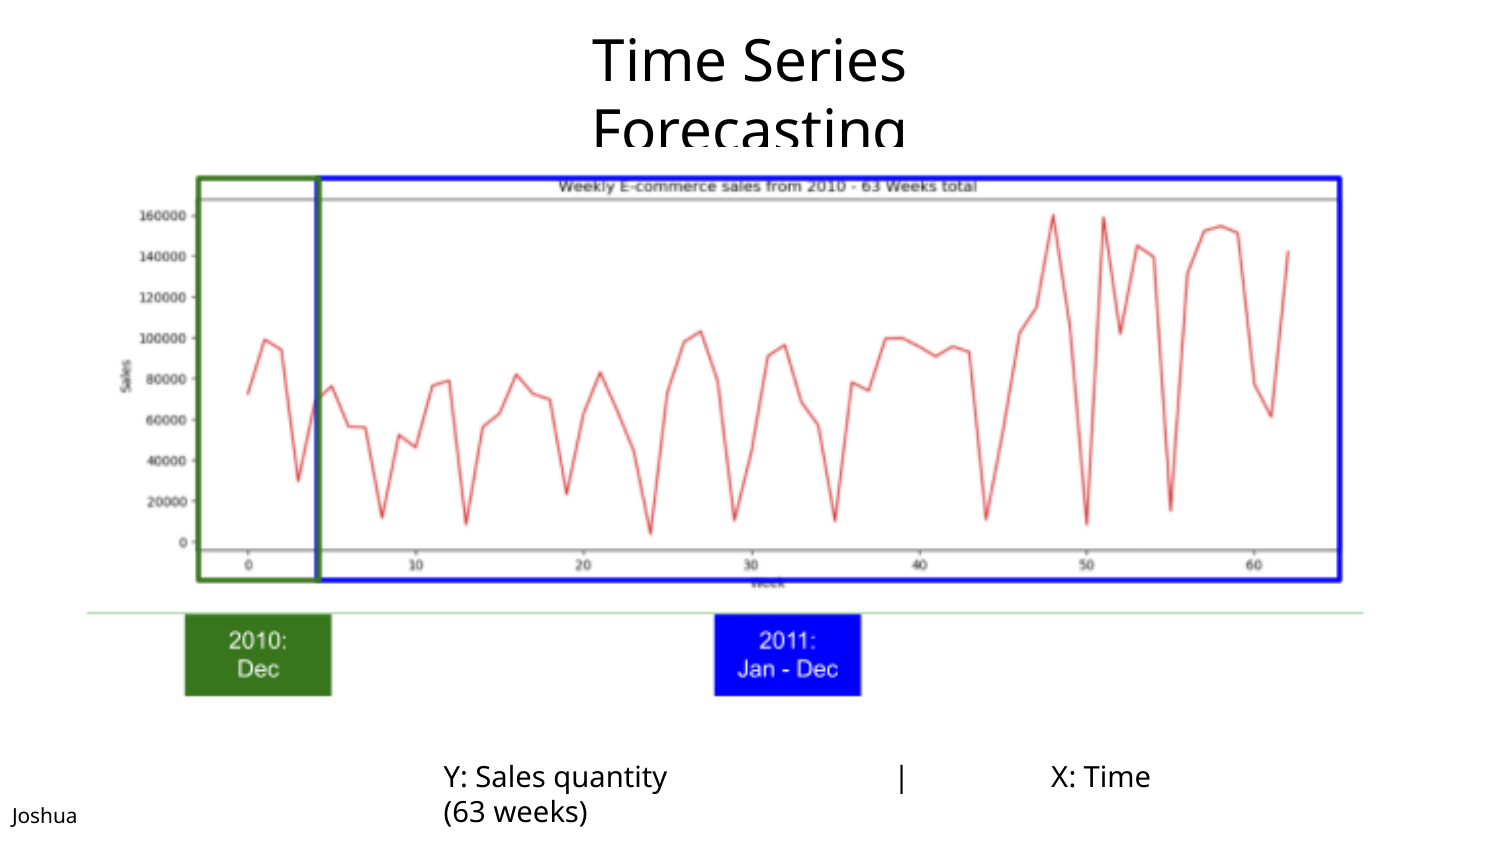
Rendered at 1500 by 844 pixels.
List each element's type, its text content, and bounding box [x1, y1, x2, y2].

title Time Series Forecasting [412, 67, 1088, 120]
picture [62, 147, 1378, 711]
text_box Joshua [0, 790, 153, 841]
text_box Y: Sales quantity | X: Time (63 weeks) [428, 743, 1172, 844]
